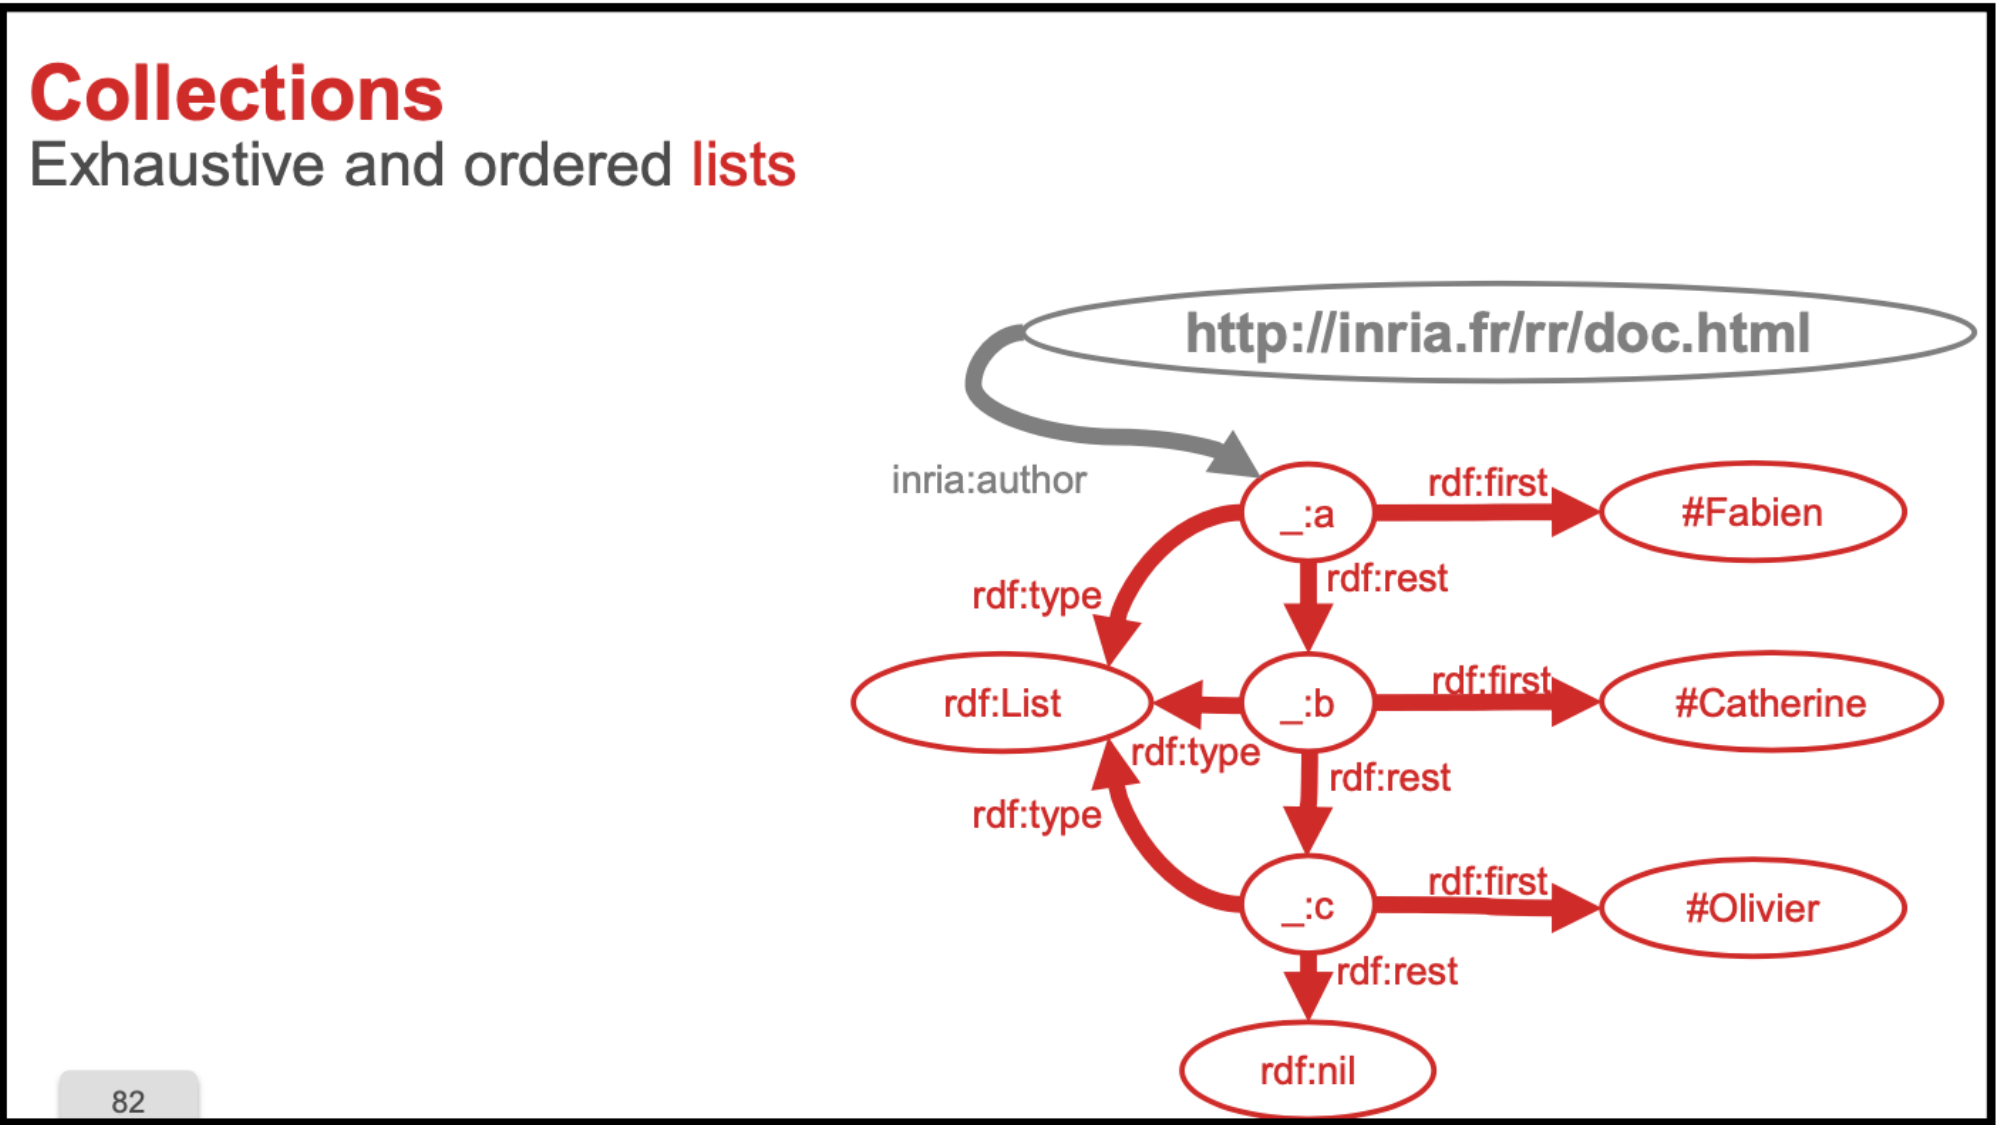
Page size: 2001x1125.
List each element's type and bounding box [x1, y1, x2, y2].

list [0, 0, 2000, 1125]
